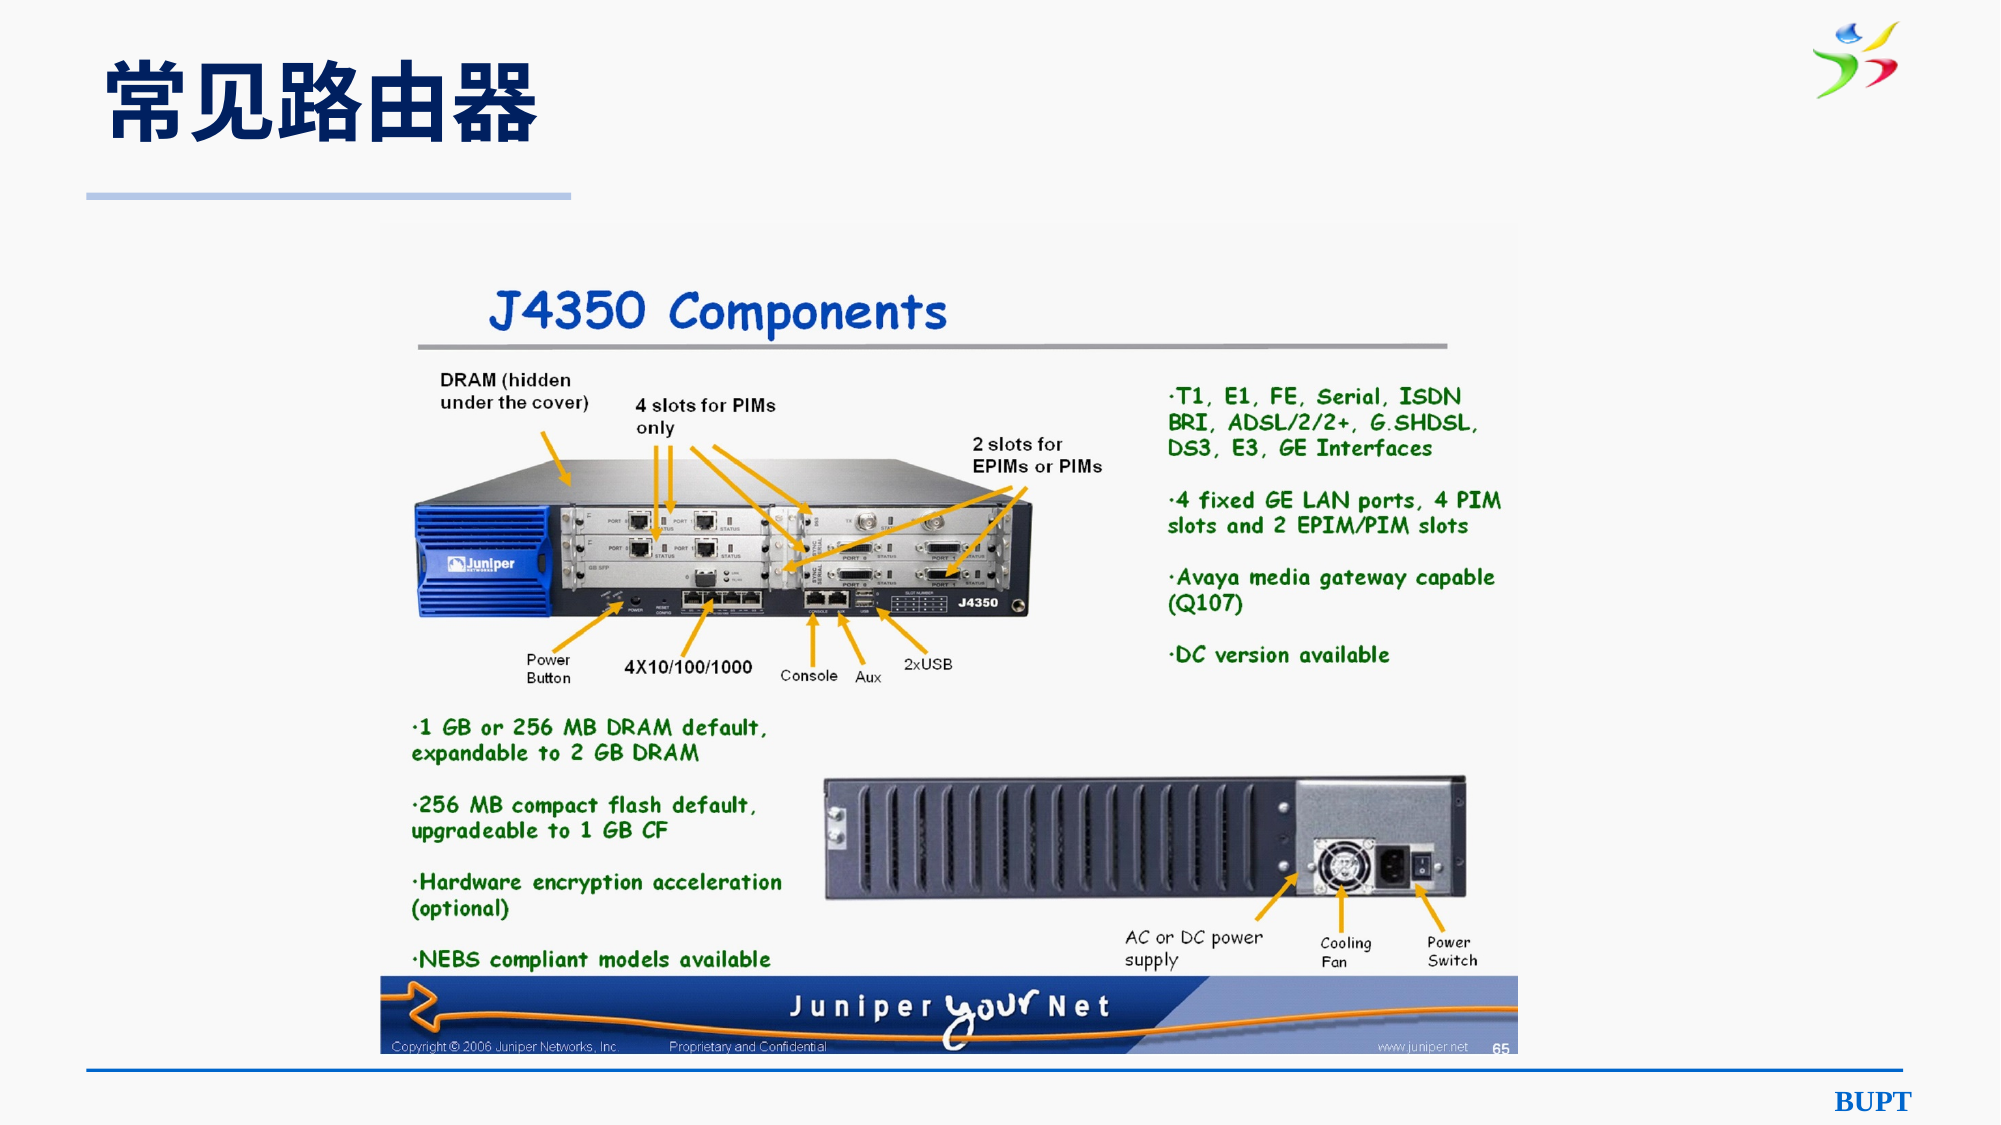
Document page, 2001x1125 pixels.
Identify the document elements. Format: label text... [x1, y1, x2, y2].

picture [380, 223, 1518, 1056]
title 常见路由器 [86, 42, 1812, 171]
picture [1813, 20, 1914, 102]
